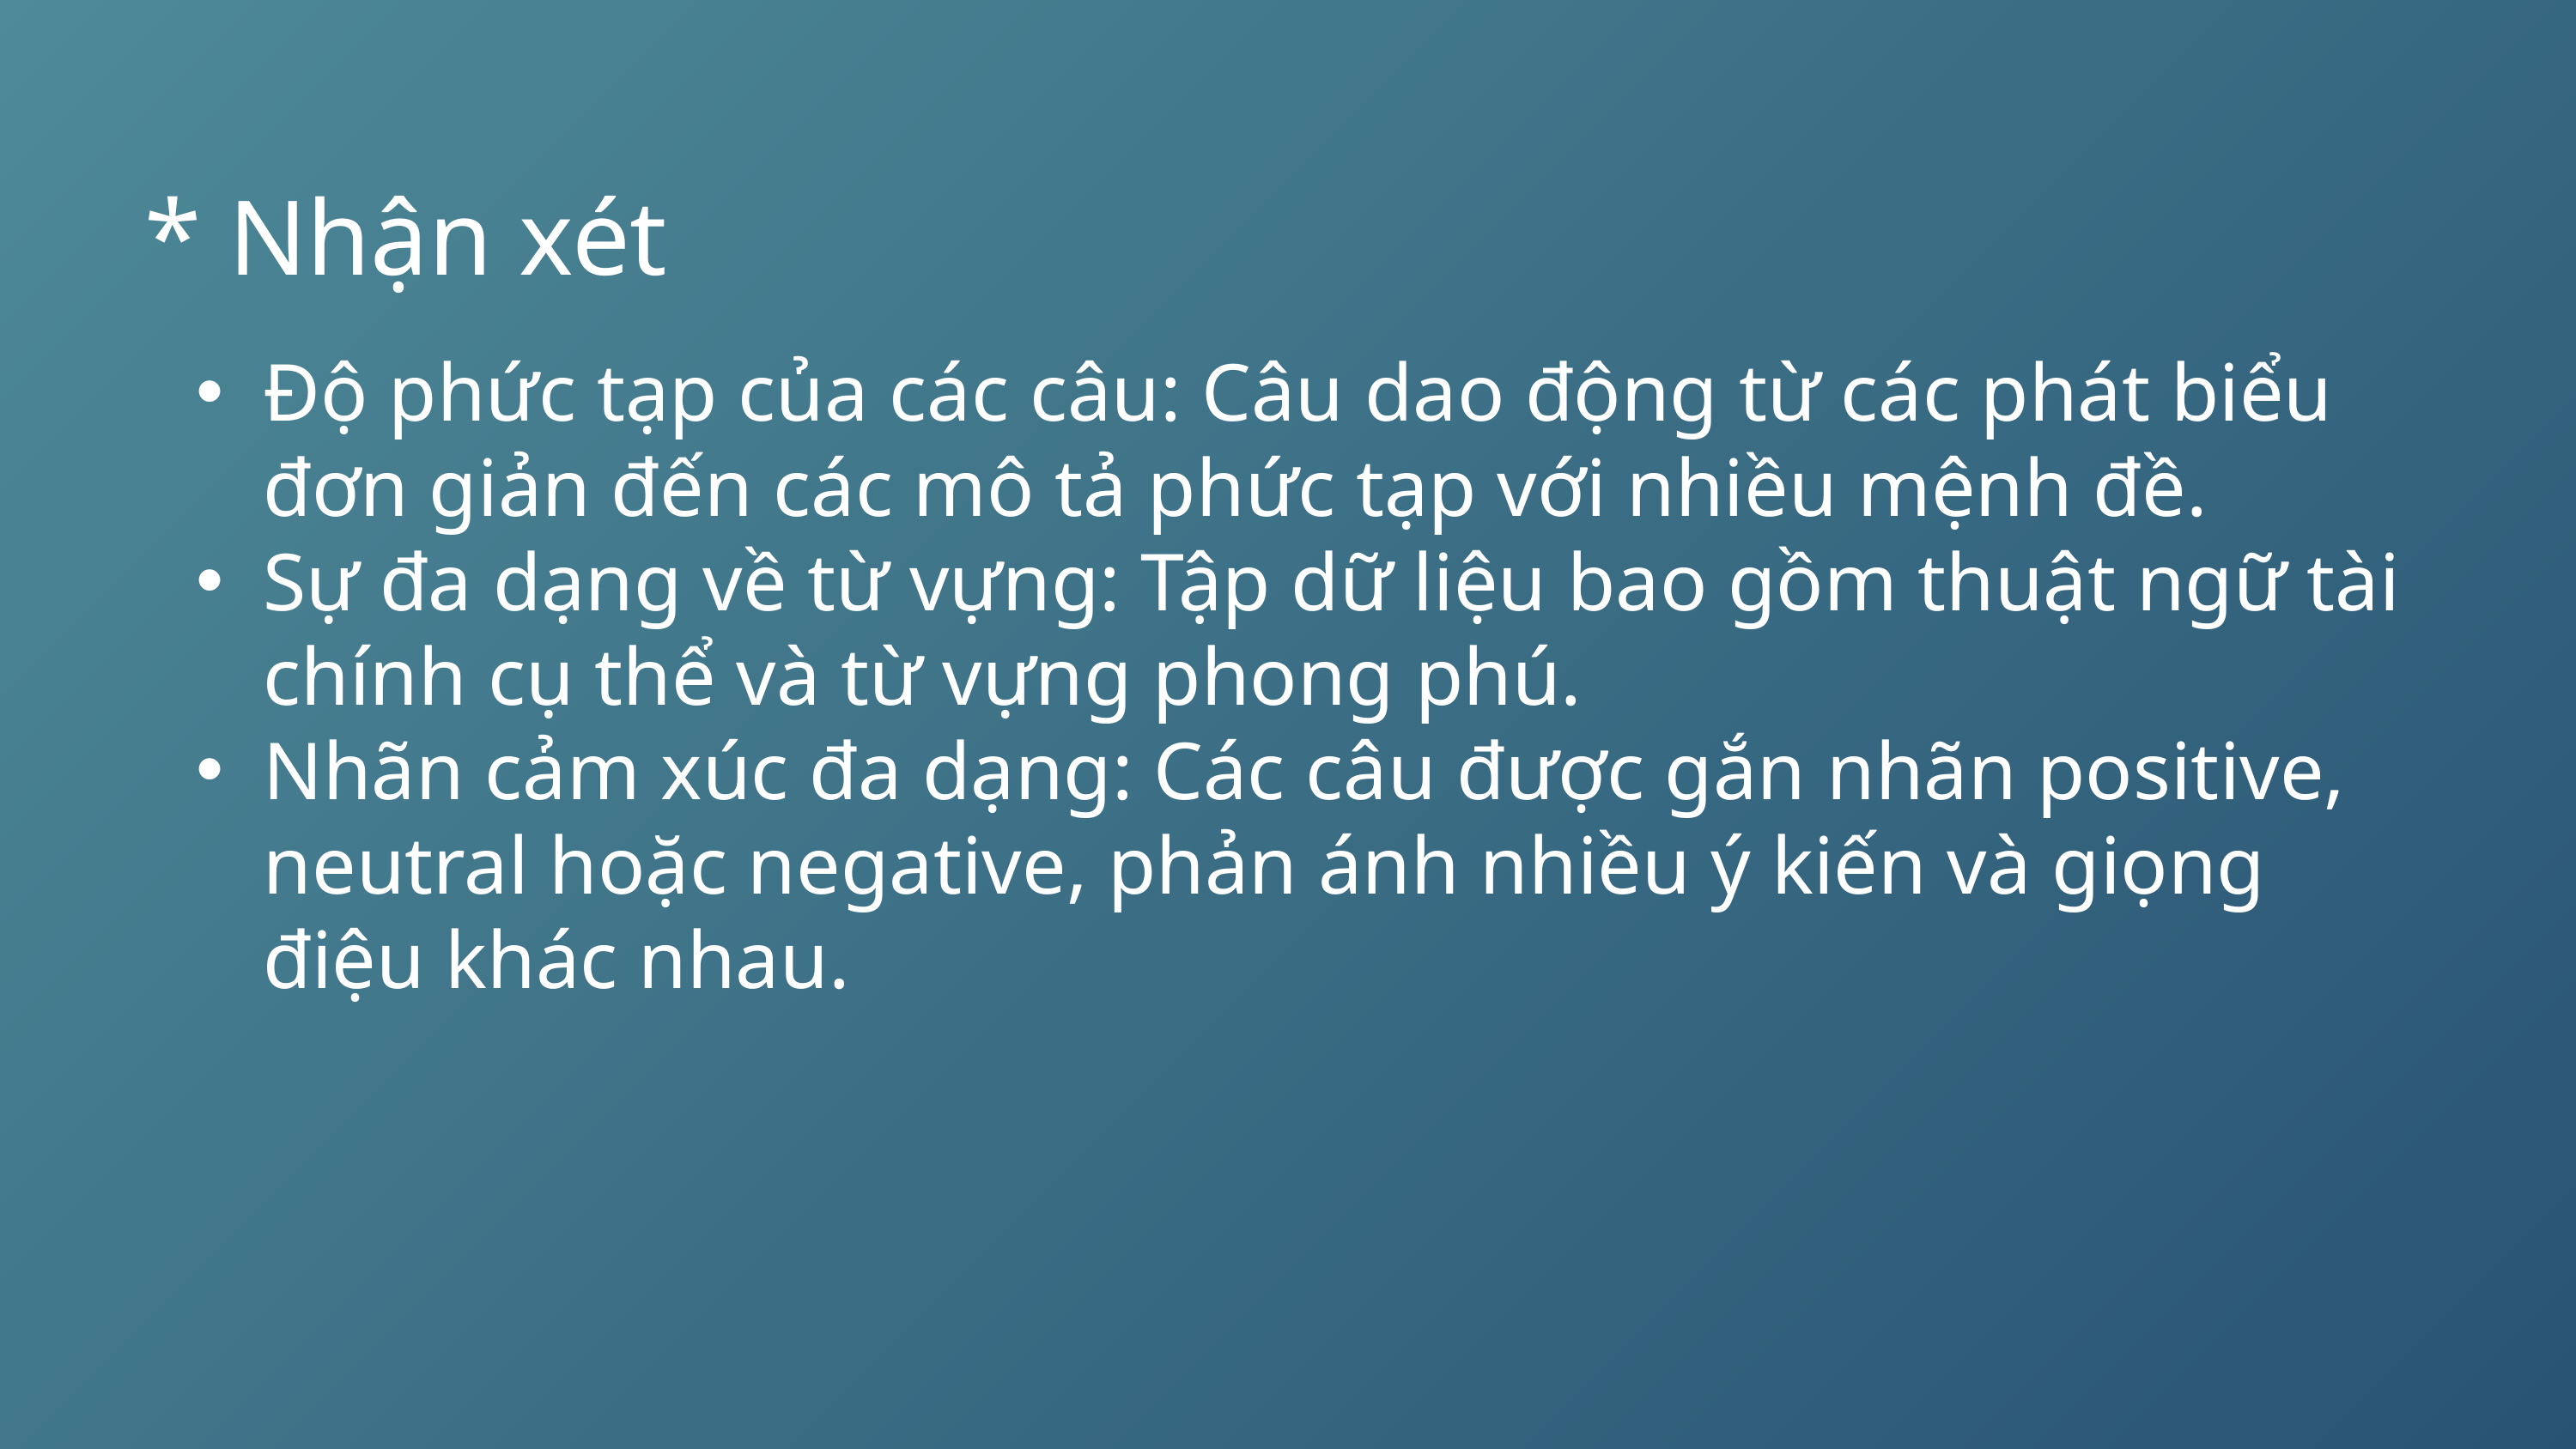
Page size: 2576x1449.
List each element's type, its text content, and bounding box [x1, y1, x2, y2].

text_box Độ phức tạp của các câu: Câu dao động từ các phát biểu đơn giản đến các mô tả phức tạp với nhiều mệnh đề. Sự đa dạng về từ vựng: Tập dữ liệu bao gồm thuật ngữ tài chính cụ thể và từ vựng phong phú. Nhãn cảm xúc đa dạng: Các câu được gắn nhãn positive, neutral hoặc negative, phản ánh nhiều ý kiến và giọng điệu khác nhau. [129, 343, 2447, 1004]
text_box * Nhận xét [144, 133, 1087, 296]
